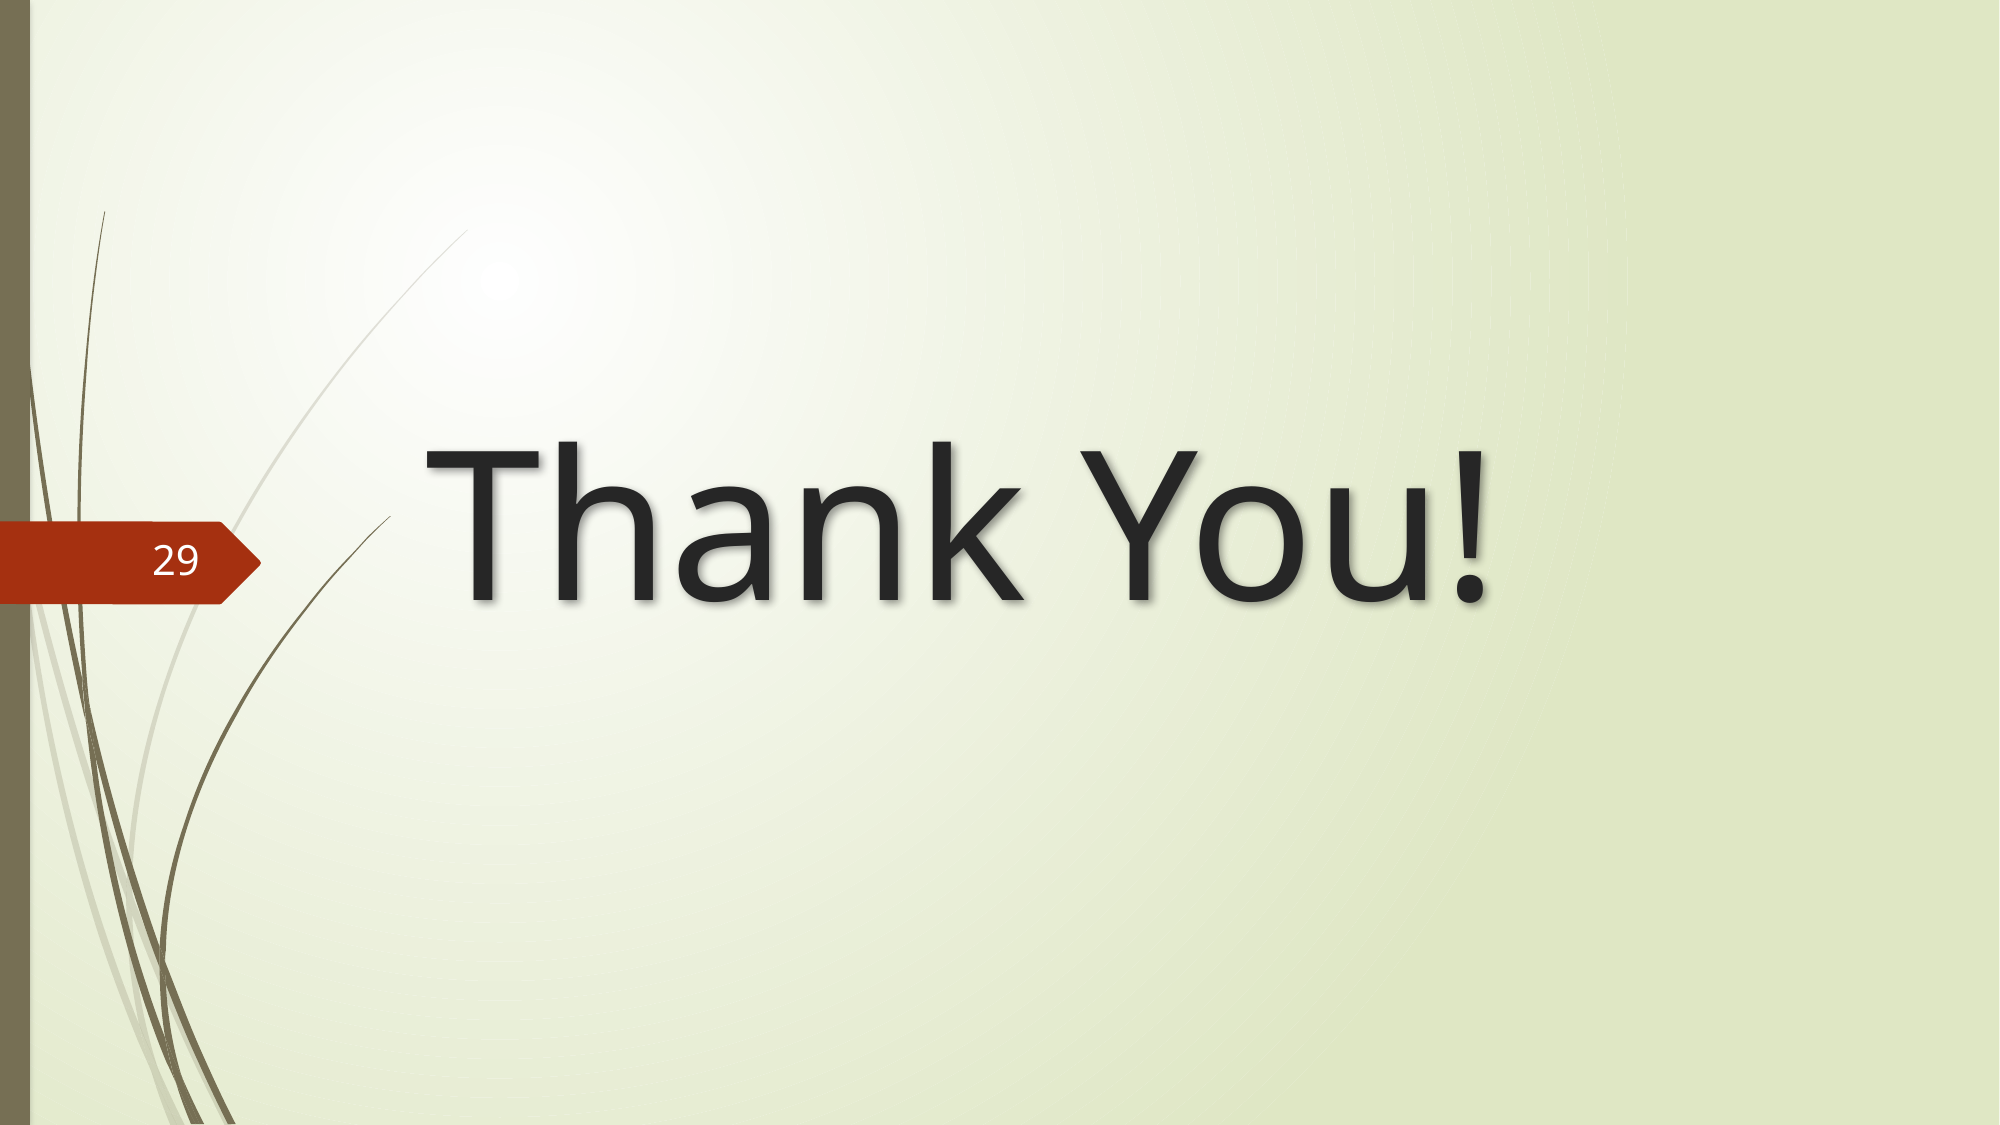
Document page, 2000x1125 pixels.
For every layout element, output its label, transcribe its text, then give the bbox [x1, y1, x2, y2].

title Thank You! [249, 337, 1675, 650]
slide_number 29 [87, 532, 216, 593]
